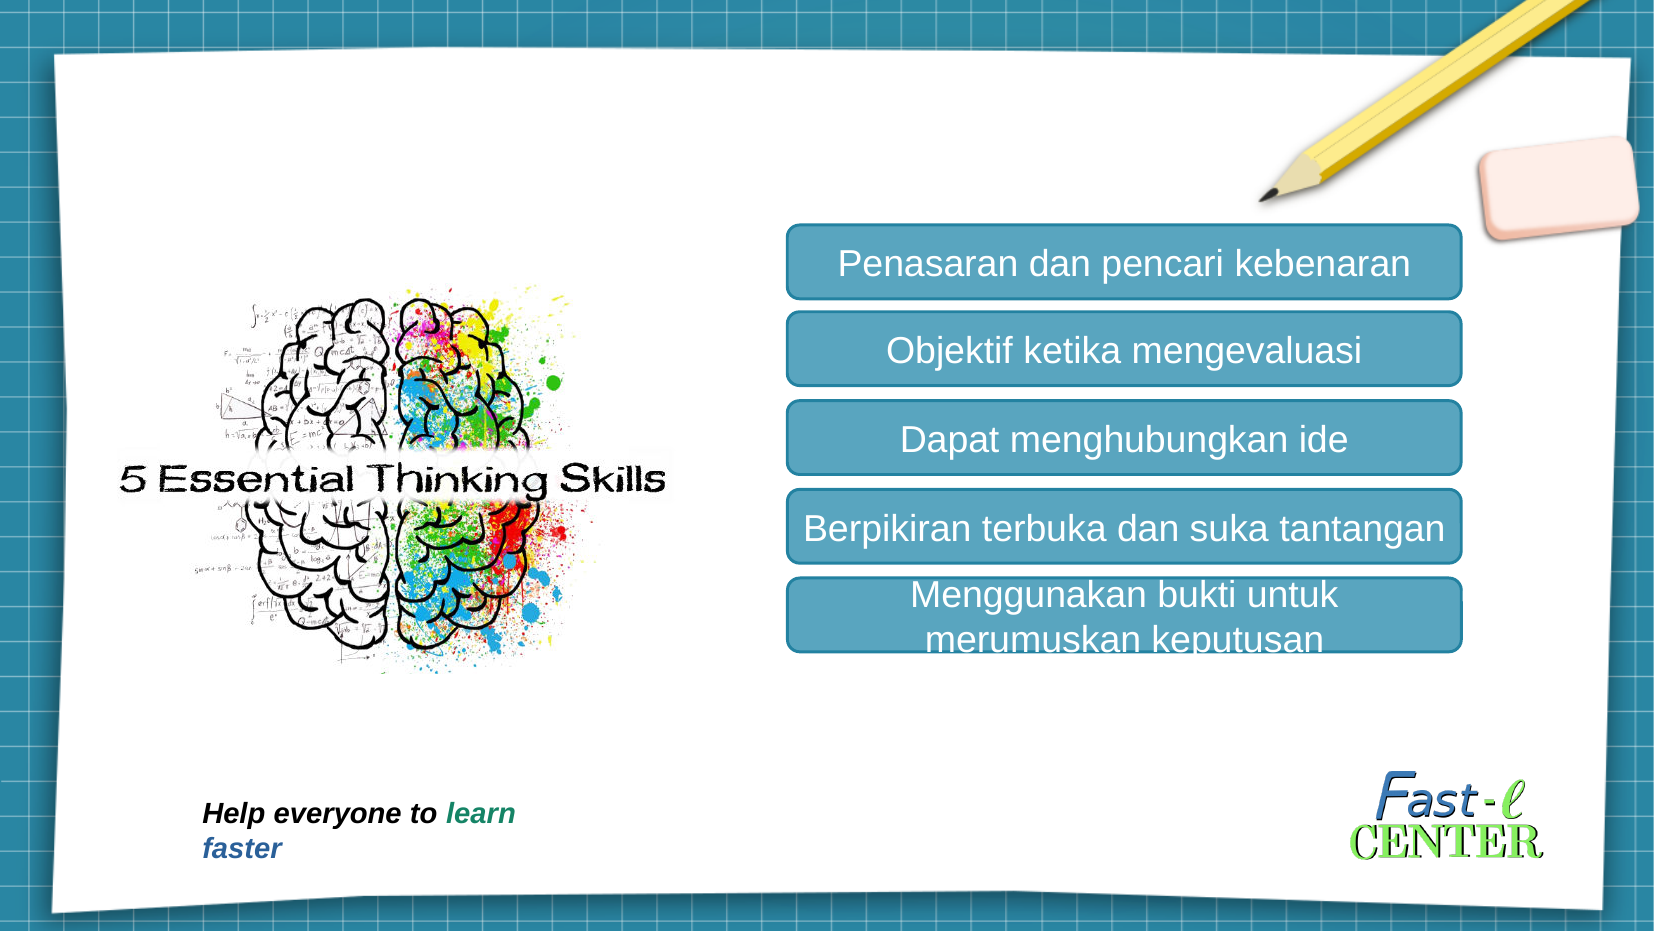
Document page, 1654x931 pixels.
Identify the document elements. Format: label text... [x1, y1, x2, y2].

text_box Menggunakan bukti untuk merumuskan keputusan [787, 577, 1462, 652]
picture [0, 0, 1654, 931]
text_box Objektif ketika mengevaluasi [787, 311, 1462, 386]
text_box Dapat menghubungkan ide [787, 400, 1462, 475]
text_box Help everyone to learn faster [187, 787, 619, 835]
text_box Berpikiran terbuka dan suka tantangan [787, 489, 1462, 564]
text_box Penasaran dan pencari kebenaran [787, 224, 1462, 299]
